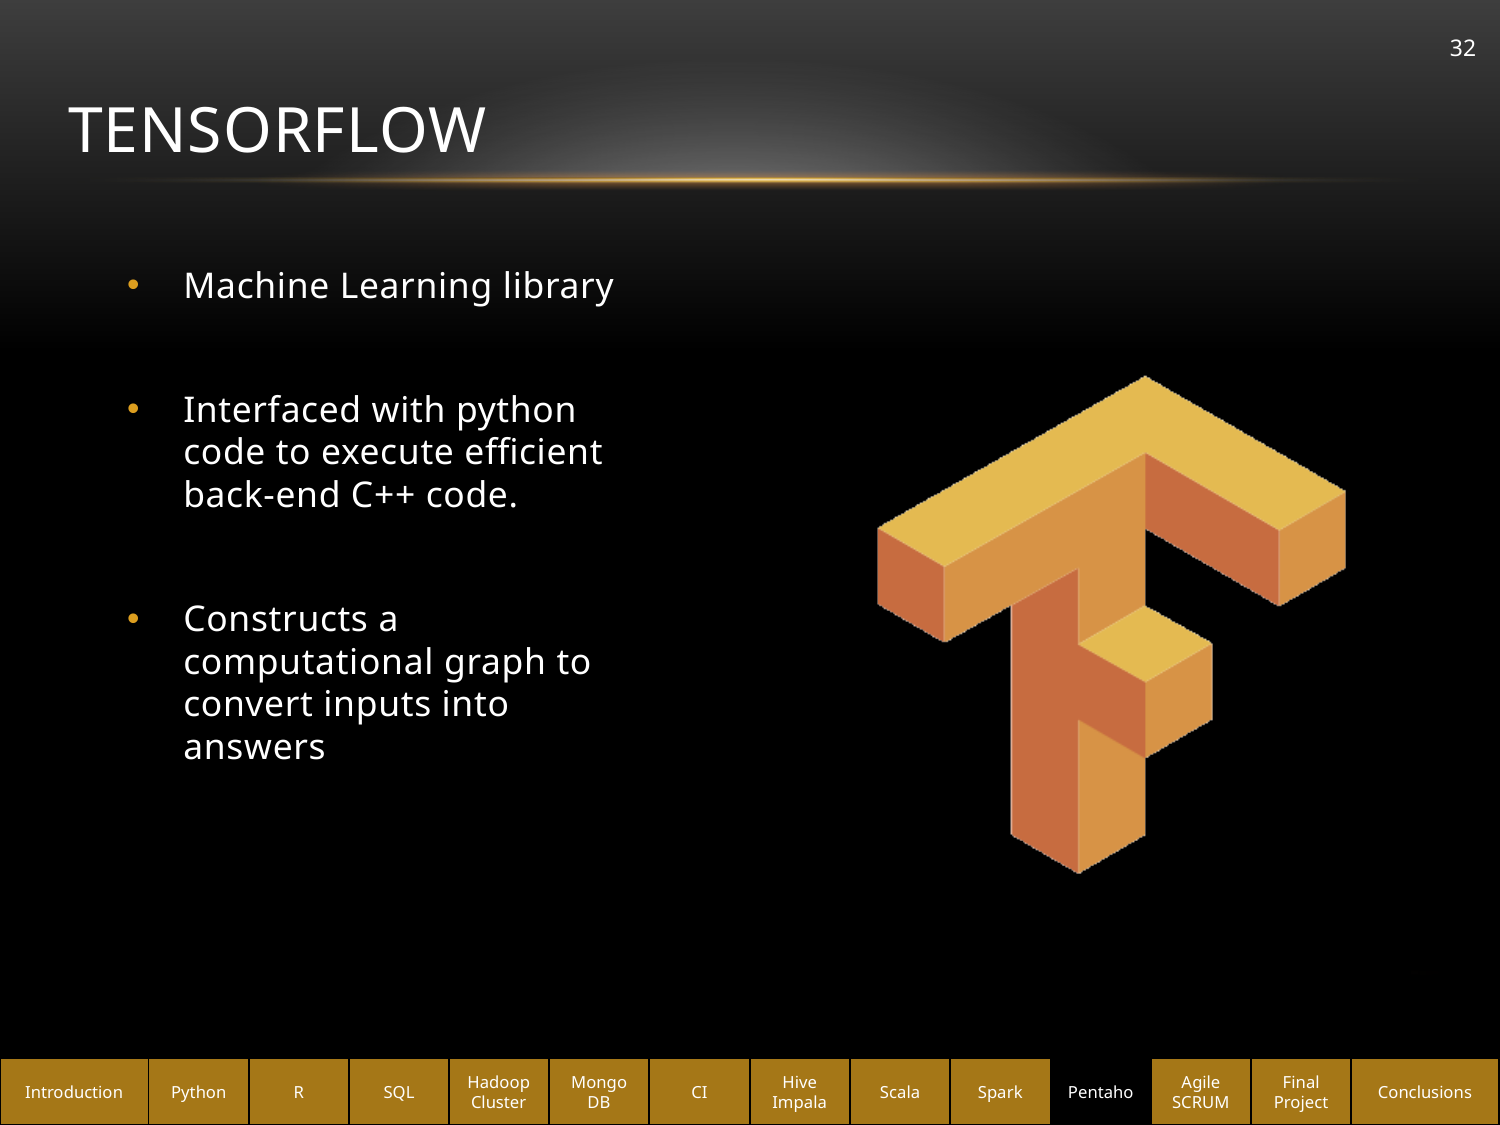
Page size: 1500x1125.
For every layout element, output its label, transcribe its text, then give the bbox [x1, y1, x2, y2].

list Machine Learning library Interfaced with python code to execute efficient back-end C++ code. Constructs a computational graph to convert inputs into answers [112, 255, 668, 1024]
slide_number 32 [1410, 19, 1492, 79]
title Tensorflow [53, 19, 1400, 173]
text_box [0, 1058, 1500, 1125]
picture [0, 0, 1500, 1058]
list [855, 373, 1360, 877]
